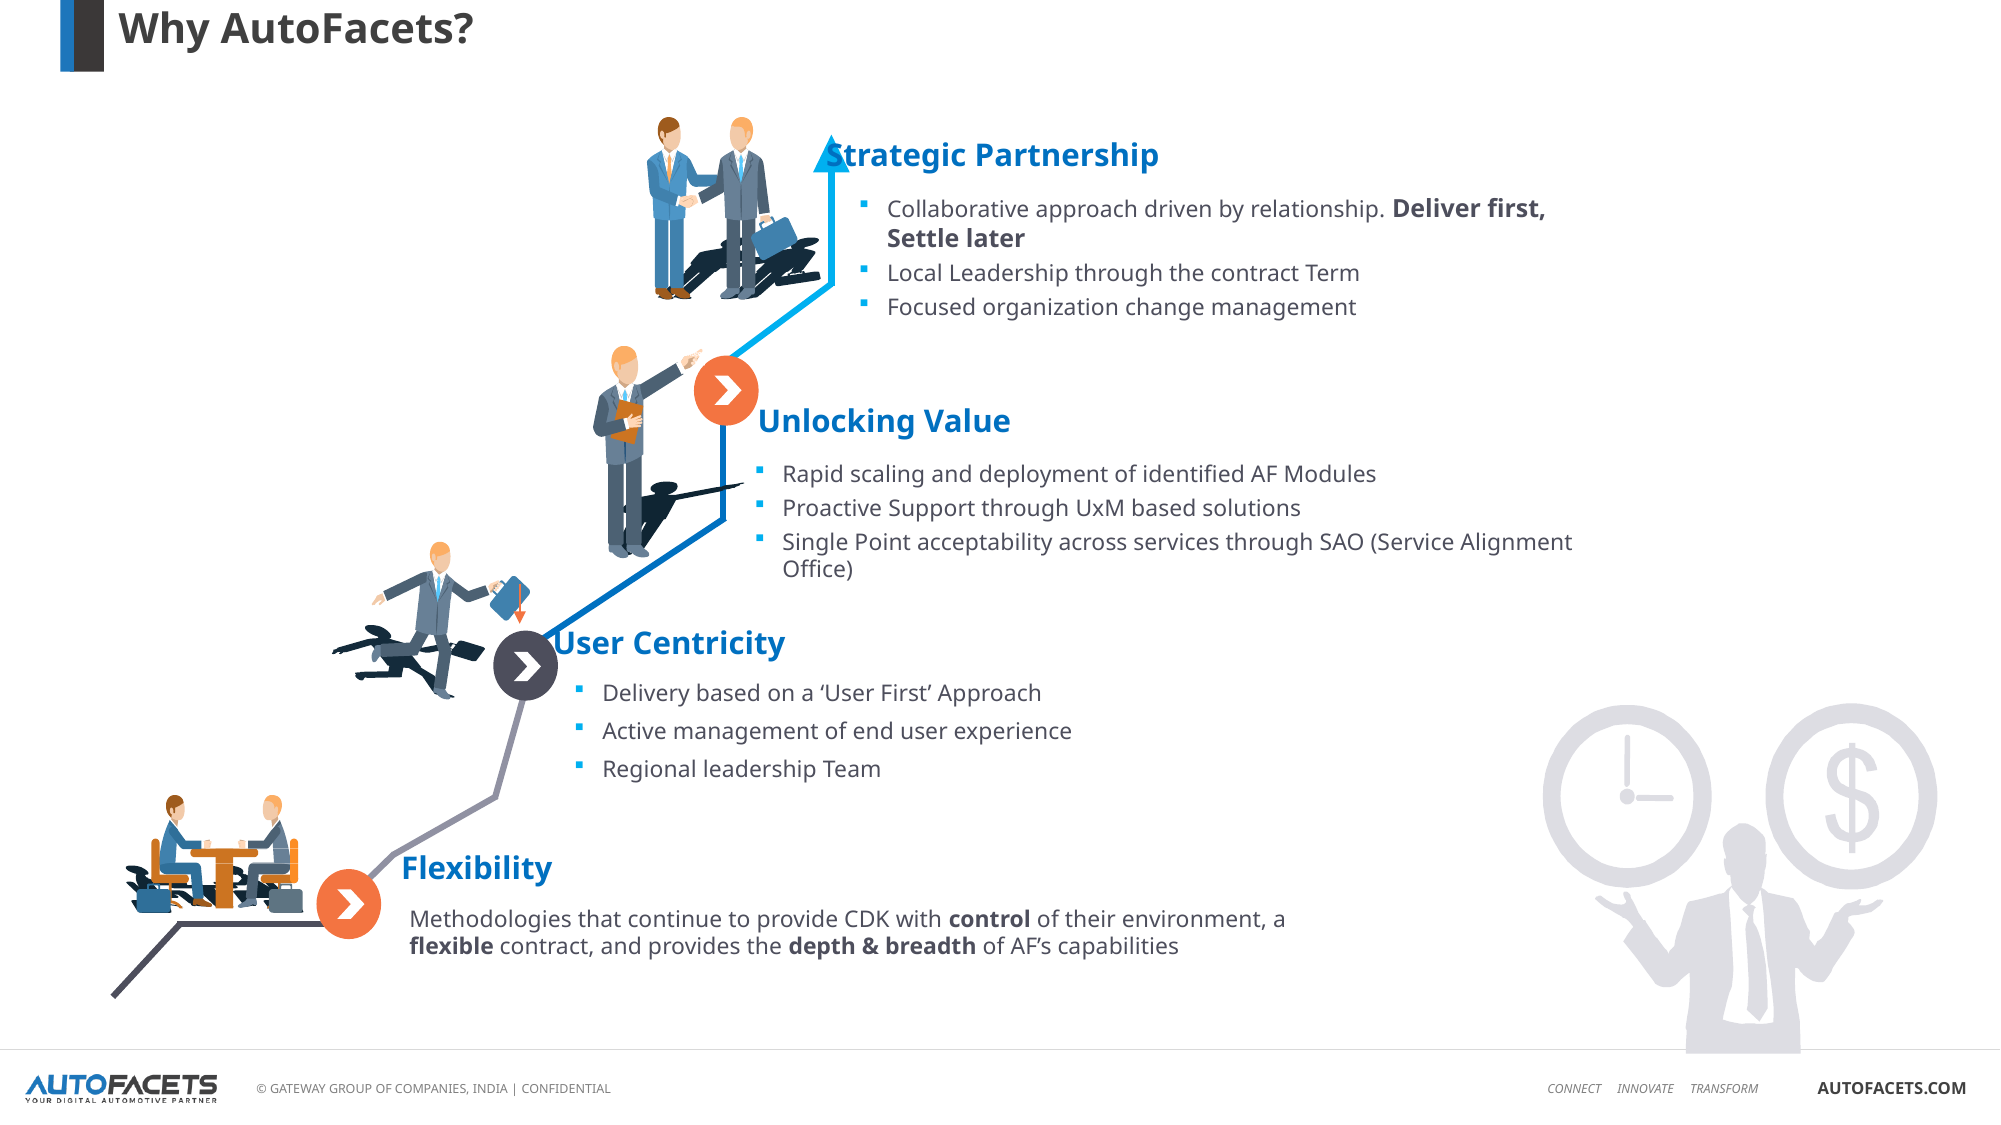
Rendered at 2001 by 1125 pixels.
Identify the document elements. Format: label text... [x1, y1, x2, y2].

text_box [112, 117, 1938, 1054]
list Why AutoFacets? [103, 0, 2000, 72]
picture [25, 1074, 217, 1103]
